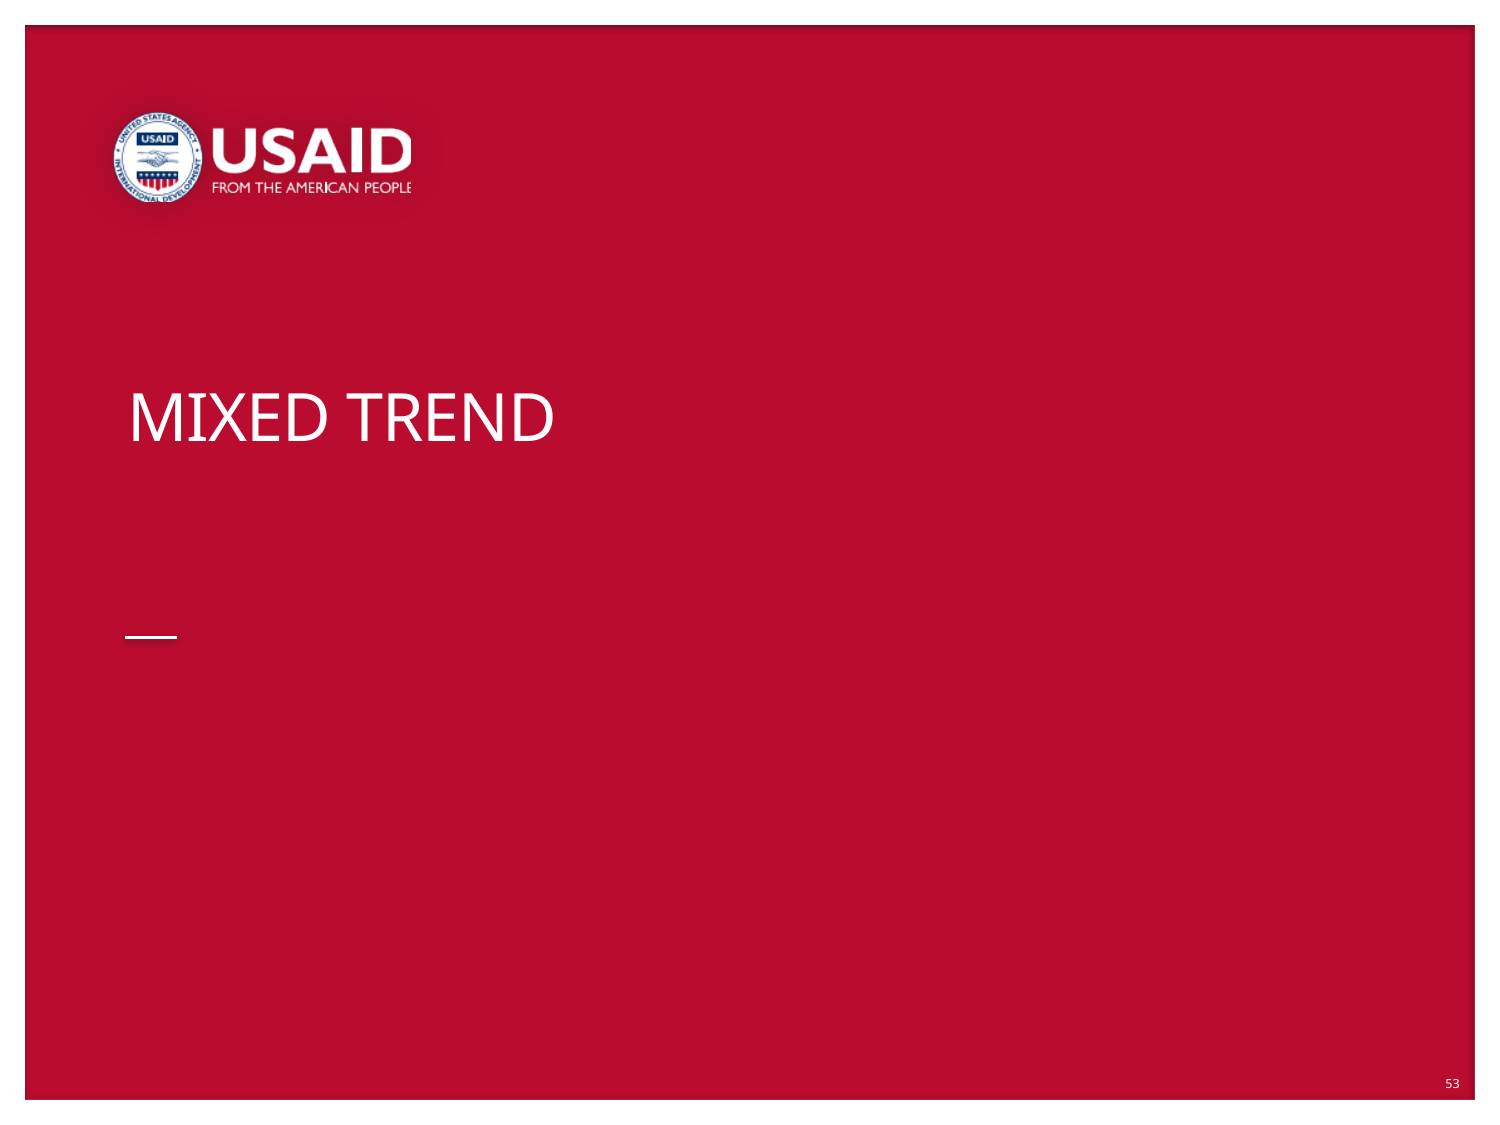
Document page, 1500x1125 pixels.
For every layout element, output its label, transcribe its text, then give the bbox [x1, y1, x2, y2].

slide_number 53 [1125, 1069, 1475, 1100]
title MIXED TREND [112, 350, 1413, 463]
